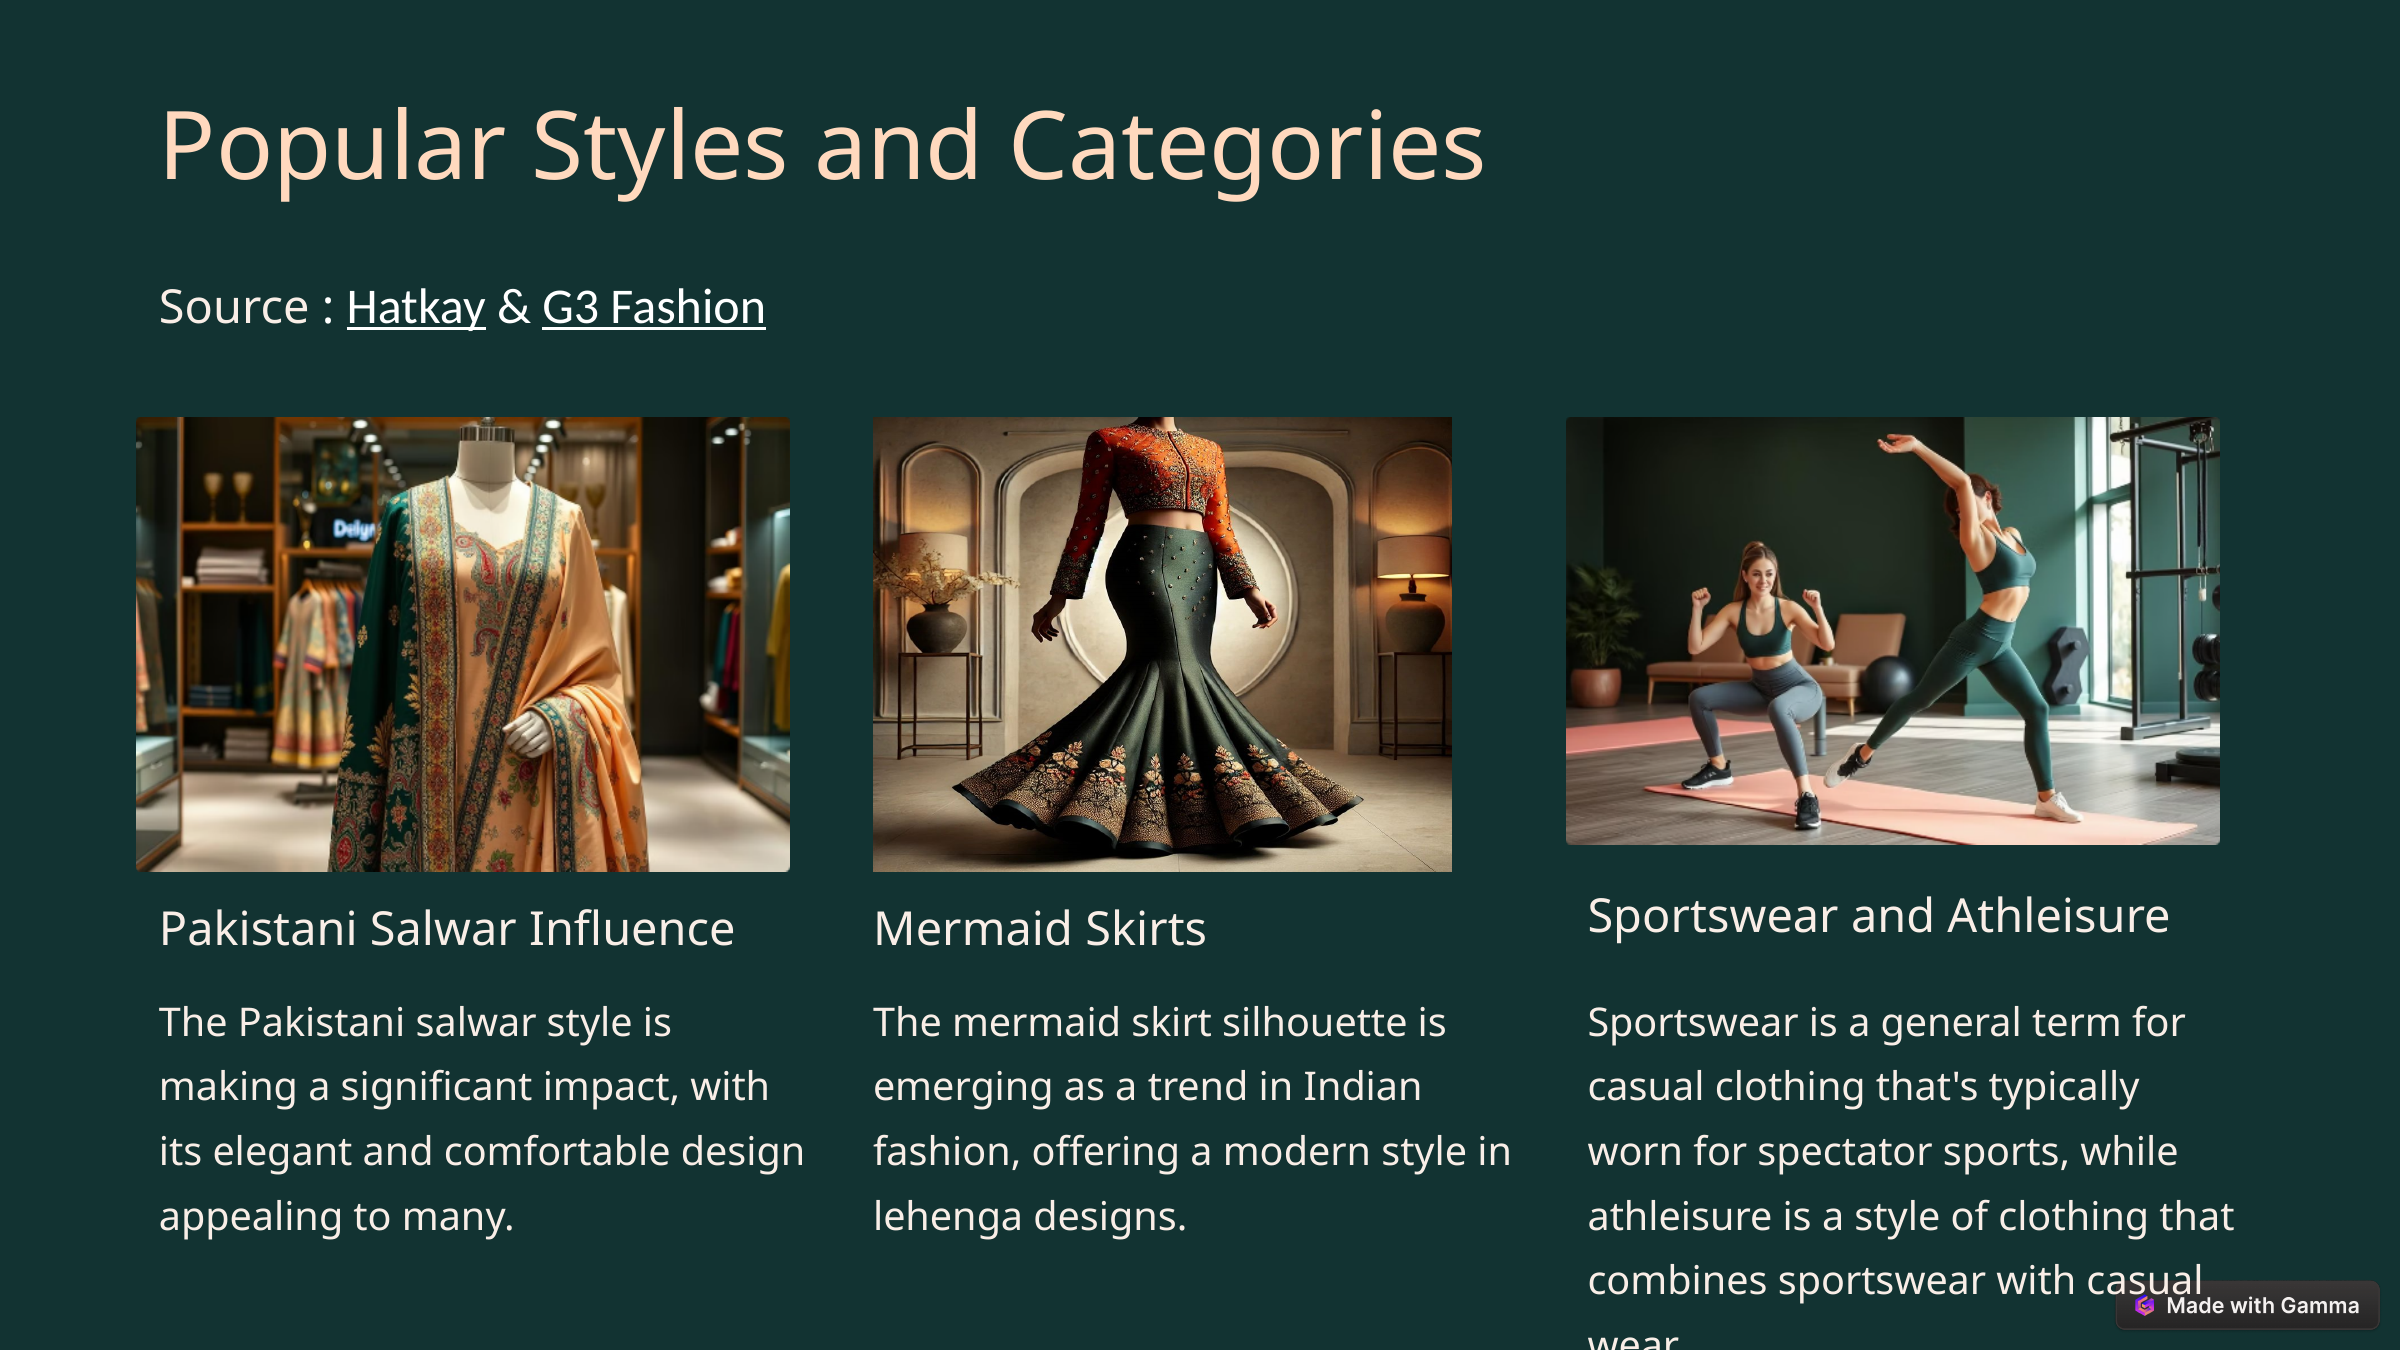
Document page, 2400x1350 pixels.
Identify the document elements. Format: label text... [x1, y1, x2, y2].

text_box The Pakistani salwar style is making a significant impact, with its elegant and comfortable design appealing to many. [158, 979, 813, 1109]
text_box Sportswear and Athleisure [1587, 882, 2154, 942]
text_box Mermaid Skirts [873, 895, 1351, 956]
text_box Sportswear is a general term for casual clothing that's typically worn for spectator sports, while athleisure is a style of clothing that combines sportswear with casual wear [1587, 979, 2242, 1109]
text_box Pakistani Salwar Influence [158, 895, 636, 956]
picture [873, 417, 1452, 872]
picture [2106, 1271, 2389, 1339]
text_box The mermaid skirt silhouette is emerging as a trend in Indian fashion, offering a modern style in lehenga designs. [873, 979, 1527, 1109]
text_box Source : Hatkay & G3 Fashion [158, 274, 1215, 394]
picture [136, 417, 790, 872]
picture [1566, 417, 2220, 845]
text_box Popular Styles and Categories [158, 80, 1421, 200]
